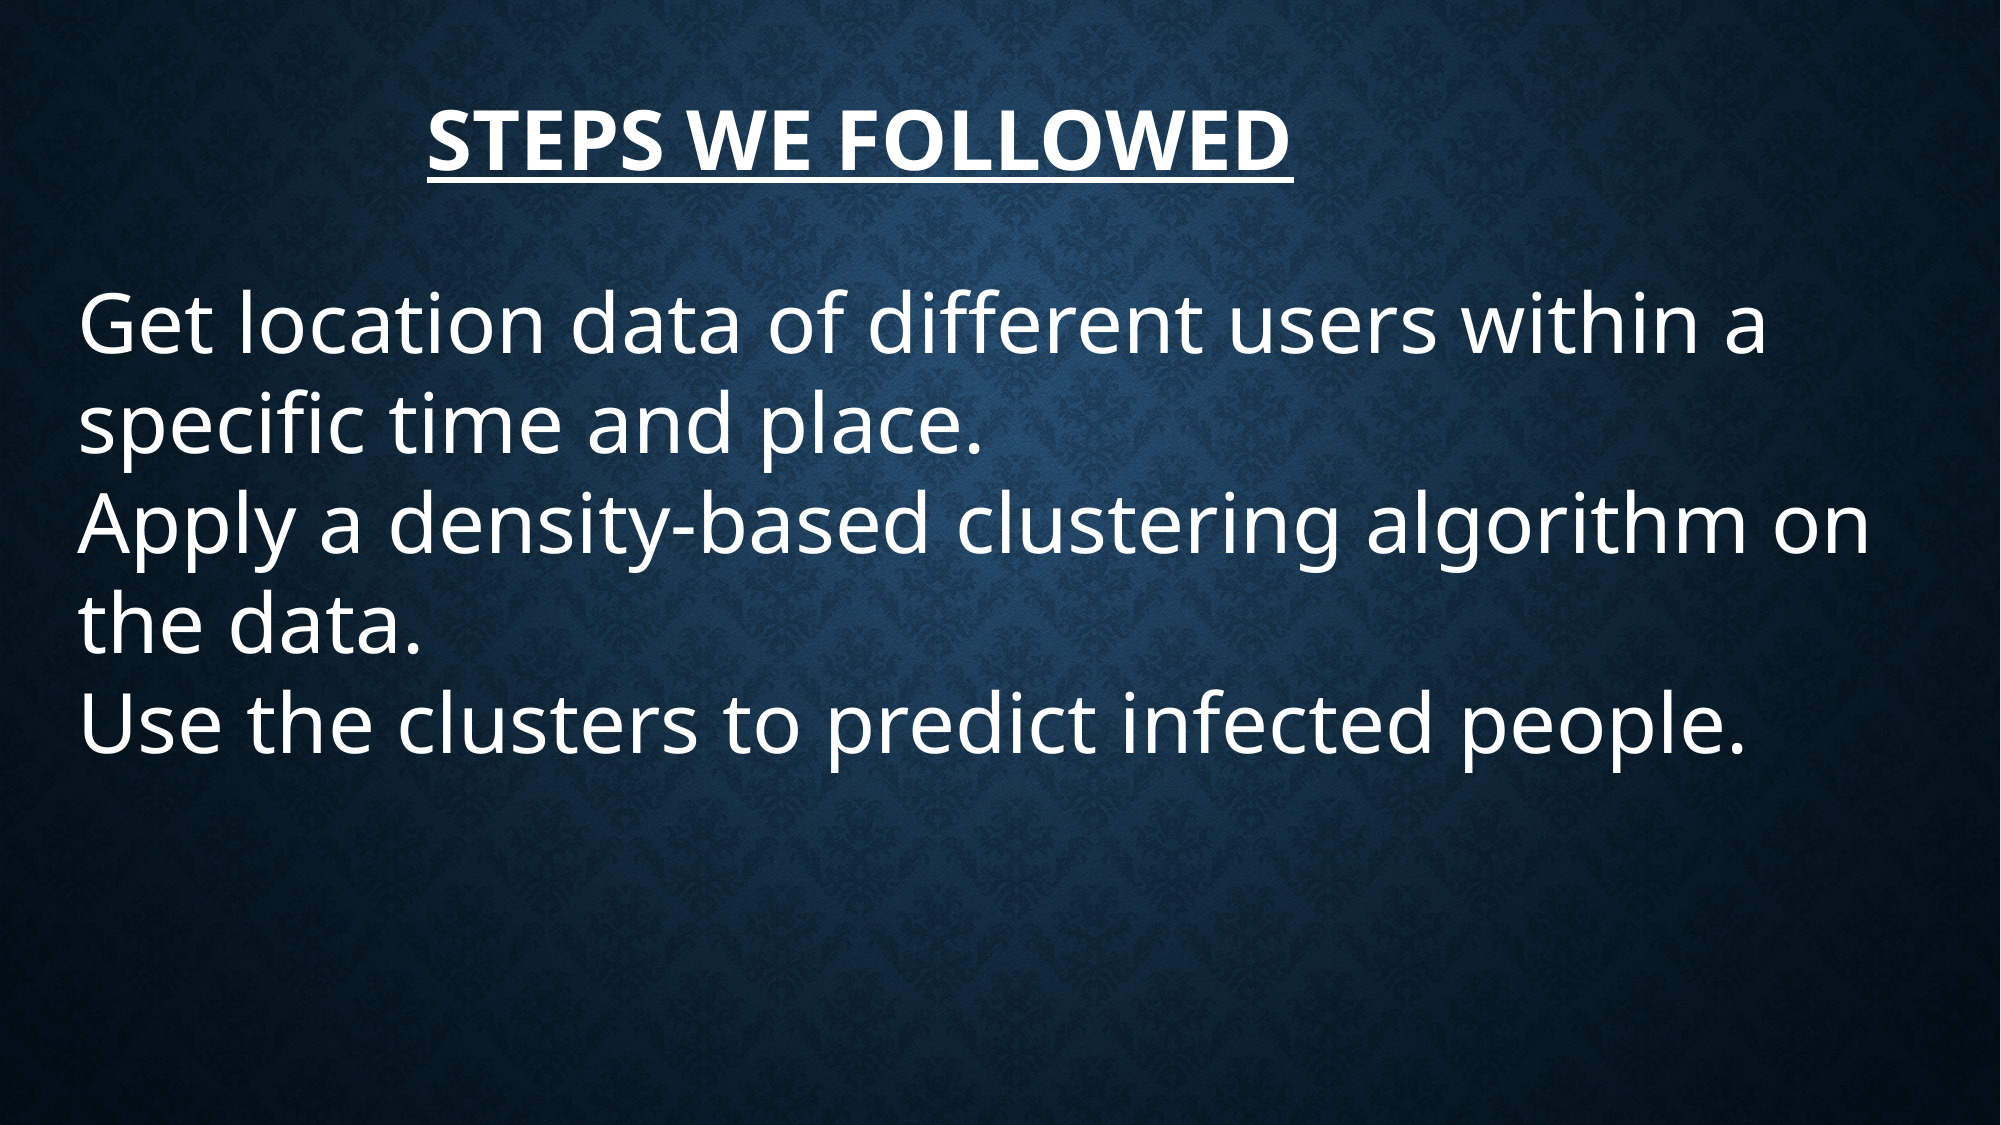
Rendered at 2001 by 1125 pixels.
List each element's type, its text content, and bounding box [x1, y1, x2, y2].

text_box Get location data of different users within a specific time and place. Apply a density-based clustering algorithm on the data. Use the clusters to predict infected people. [62, 263, 1917, 778]
title Steps we followed [11, 34, 1710, 252]
